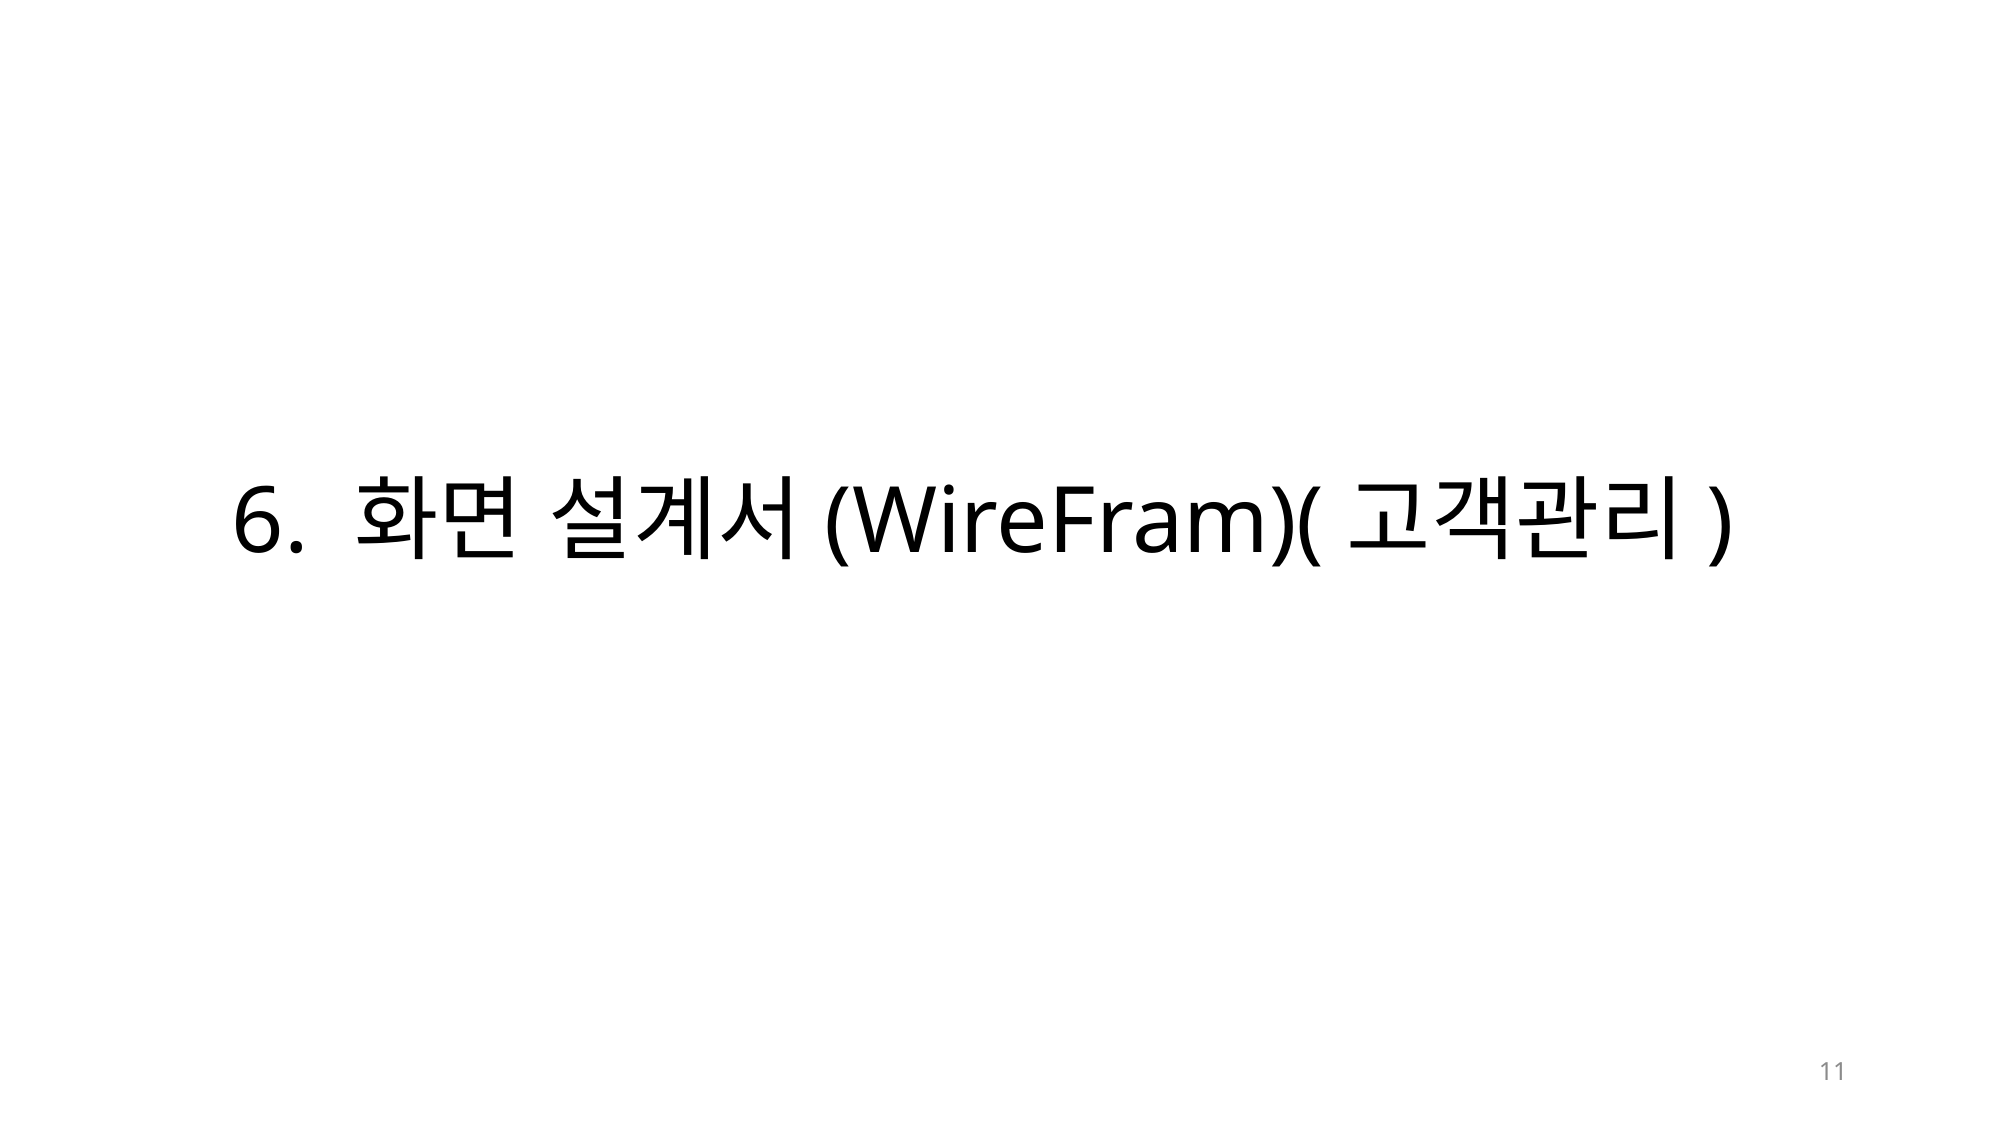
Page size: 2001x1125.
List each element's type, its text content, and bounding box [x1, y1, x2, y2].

slide_number 11 [1412, 1042, 1863, 1103]
title 6. 화면 설계서(WireFram)(고객관리) [120, 413, 1846, 632]
